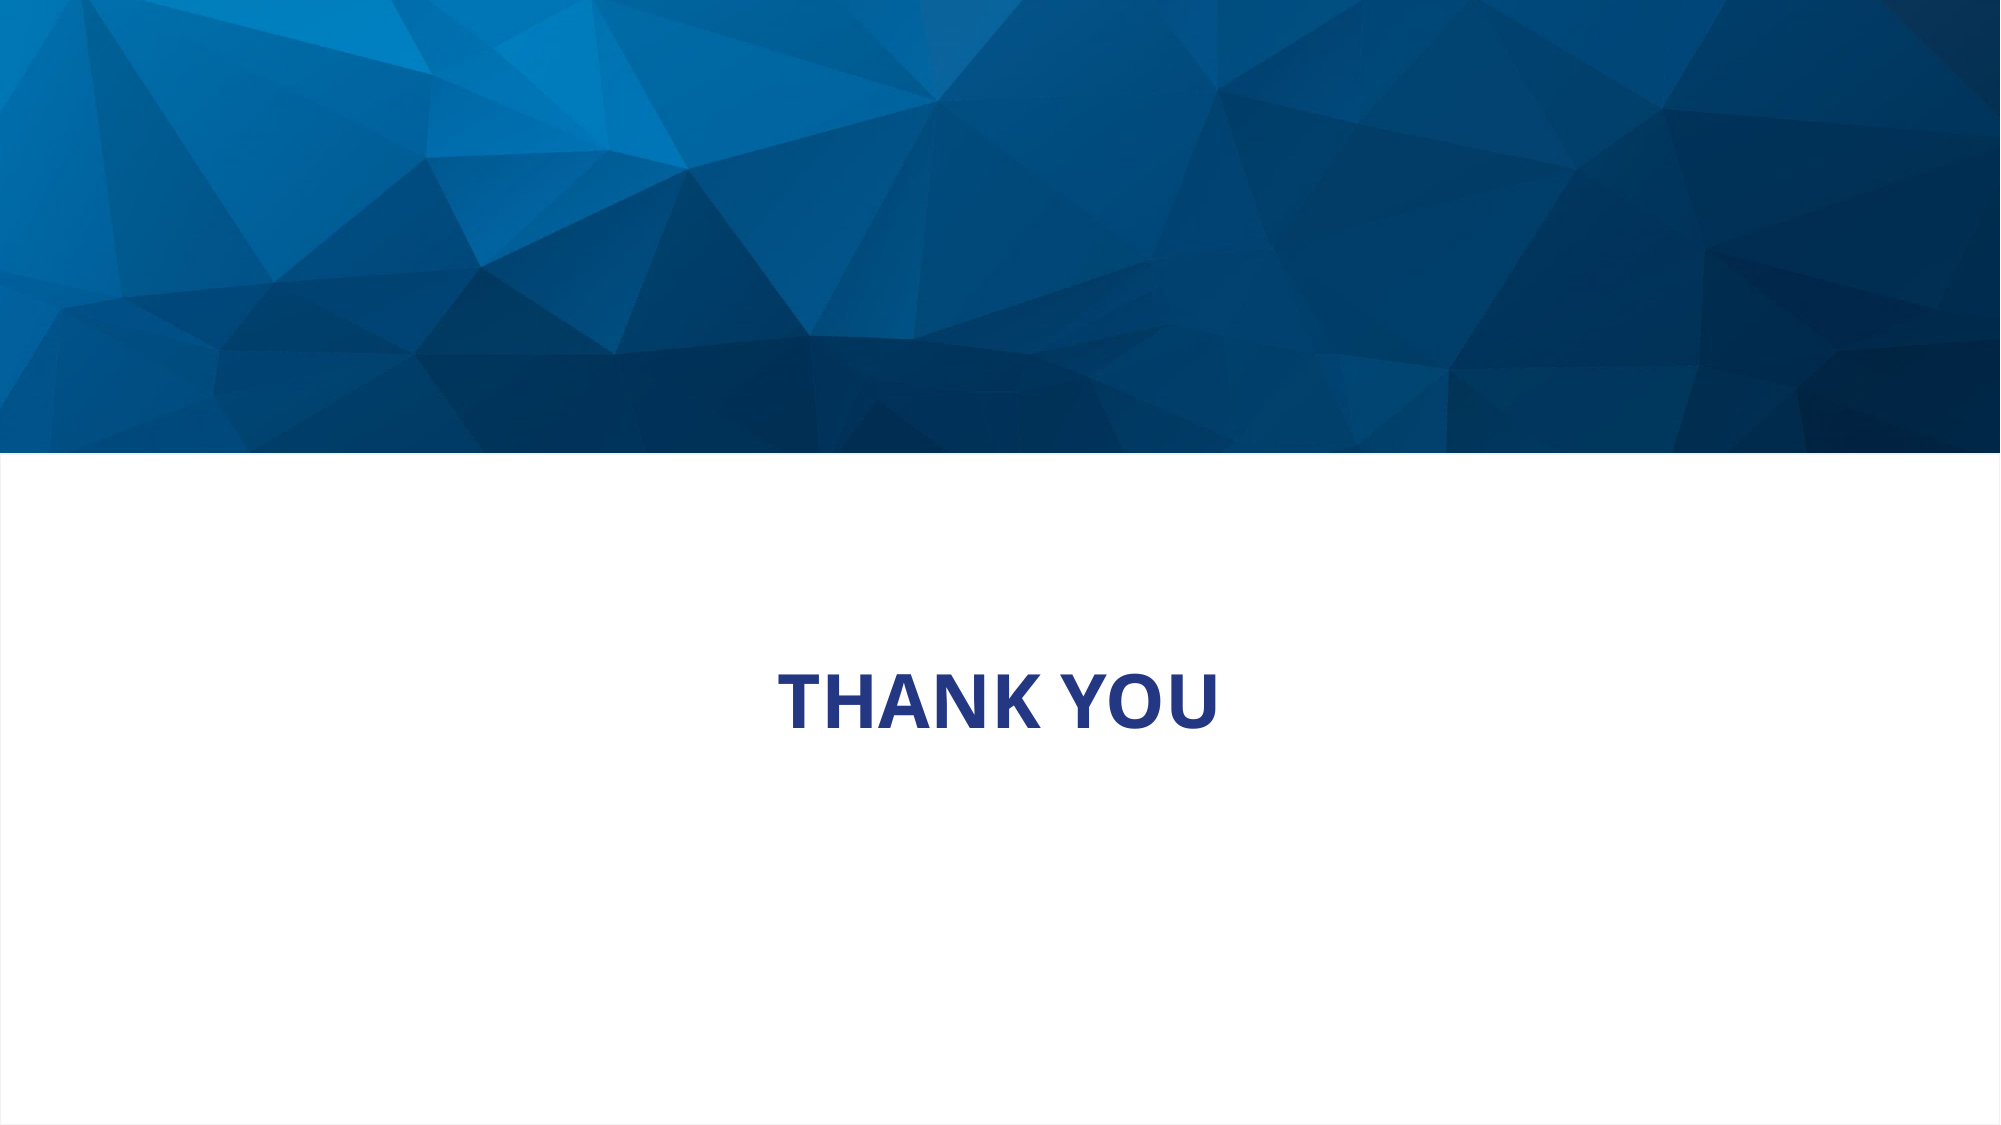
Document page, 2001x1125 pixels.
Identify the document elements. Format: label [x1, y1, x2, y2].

text_box [0, 0, 2000, 1125]
